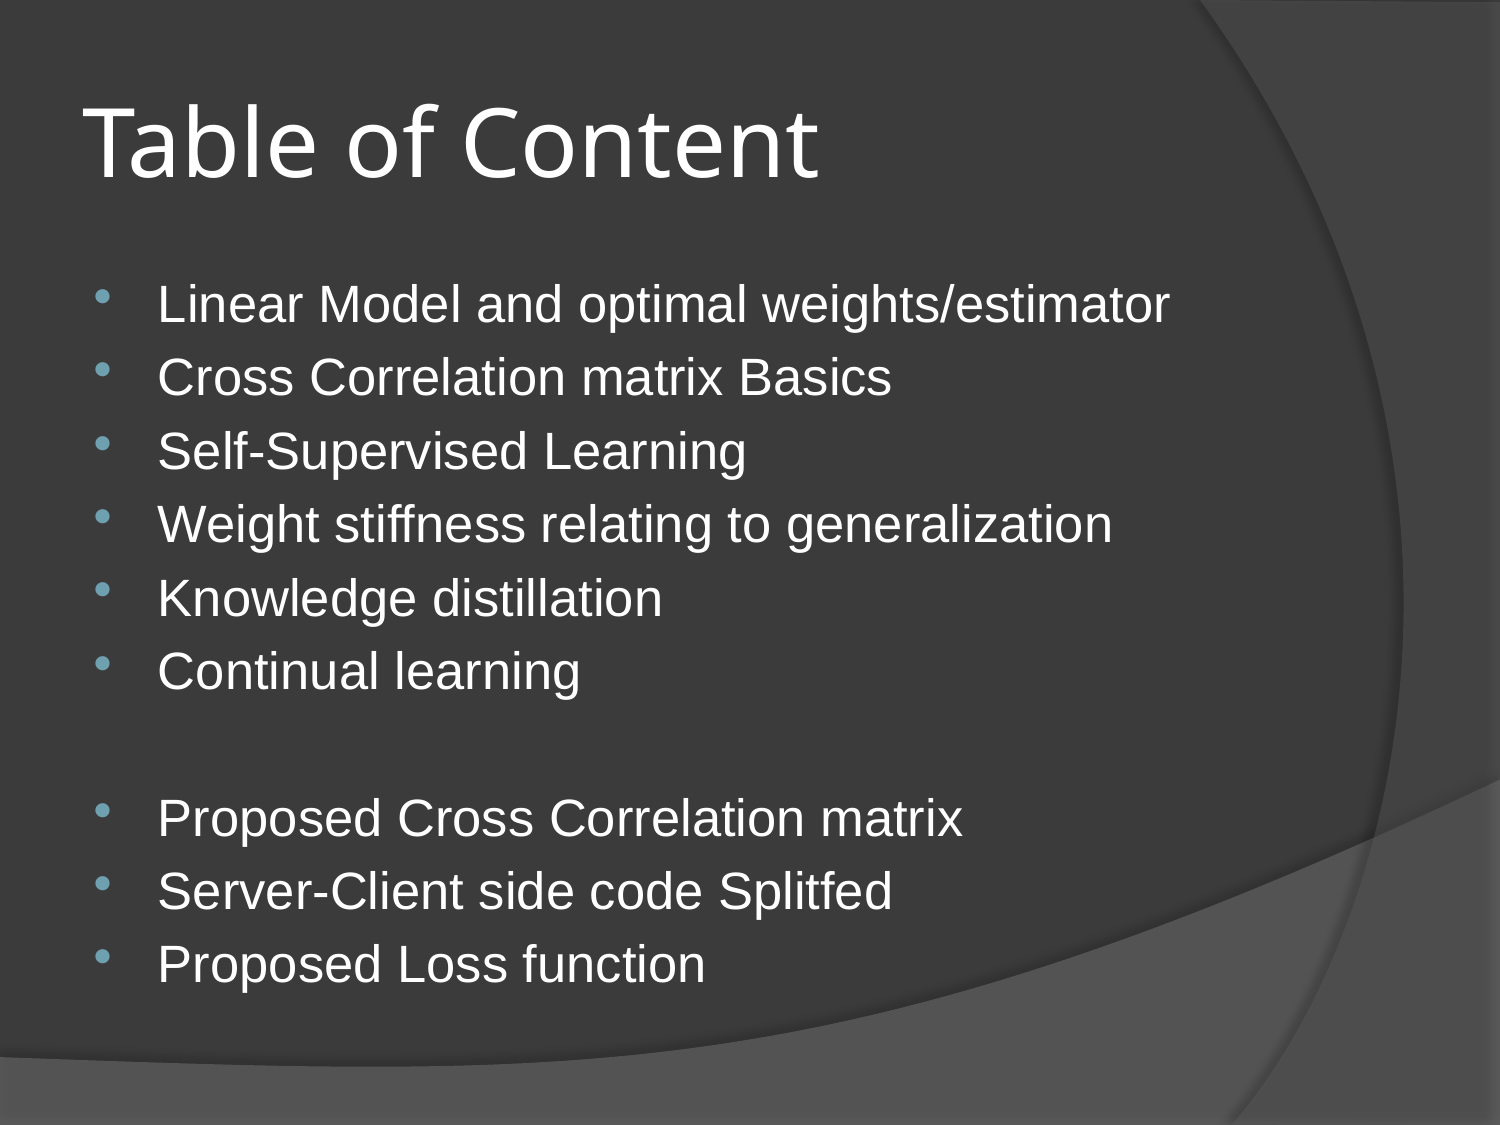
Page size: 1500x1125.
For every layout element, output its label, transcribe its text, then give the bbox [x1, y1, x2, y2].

list Linear Model and optimal weights/estimator Cross Correlation matrix Basics Self-Supervised Learning Weight stiffness relating to generalization Knowledge distillation Continual learning Proposed Cross Correlation matrix Server-Client side code Splitfed Proposed Loss function [75, 262, 1300, 1005]
title Table of Content [75, 45, 1300, 233]
